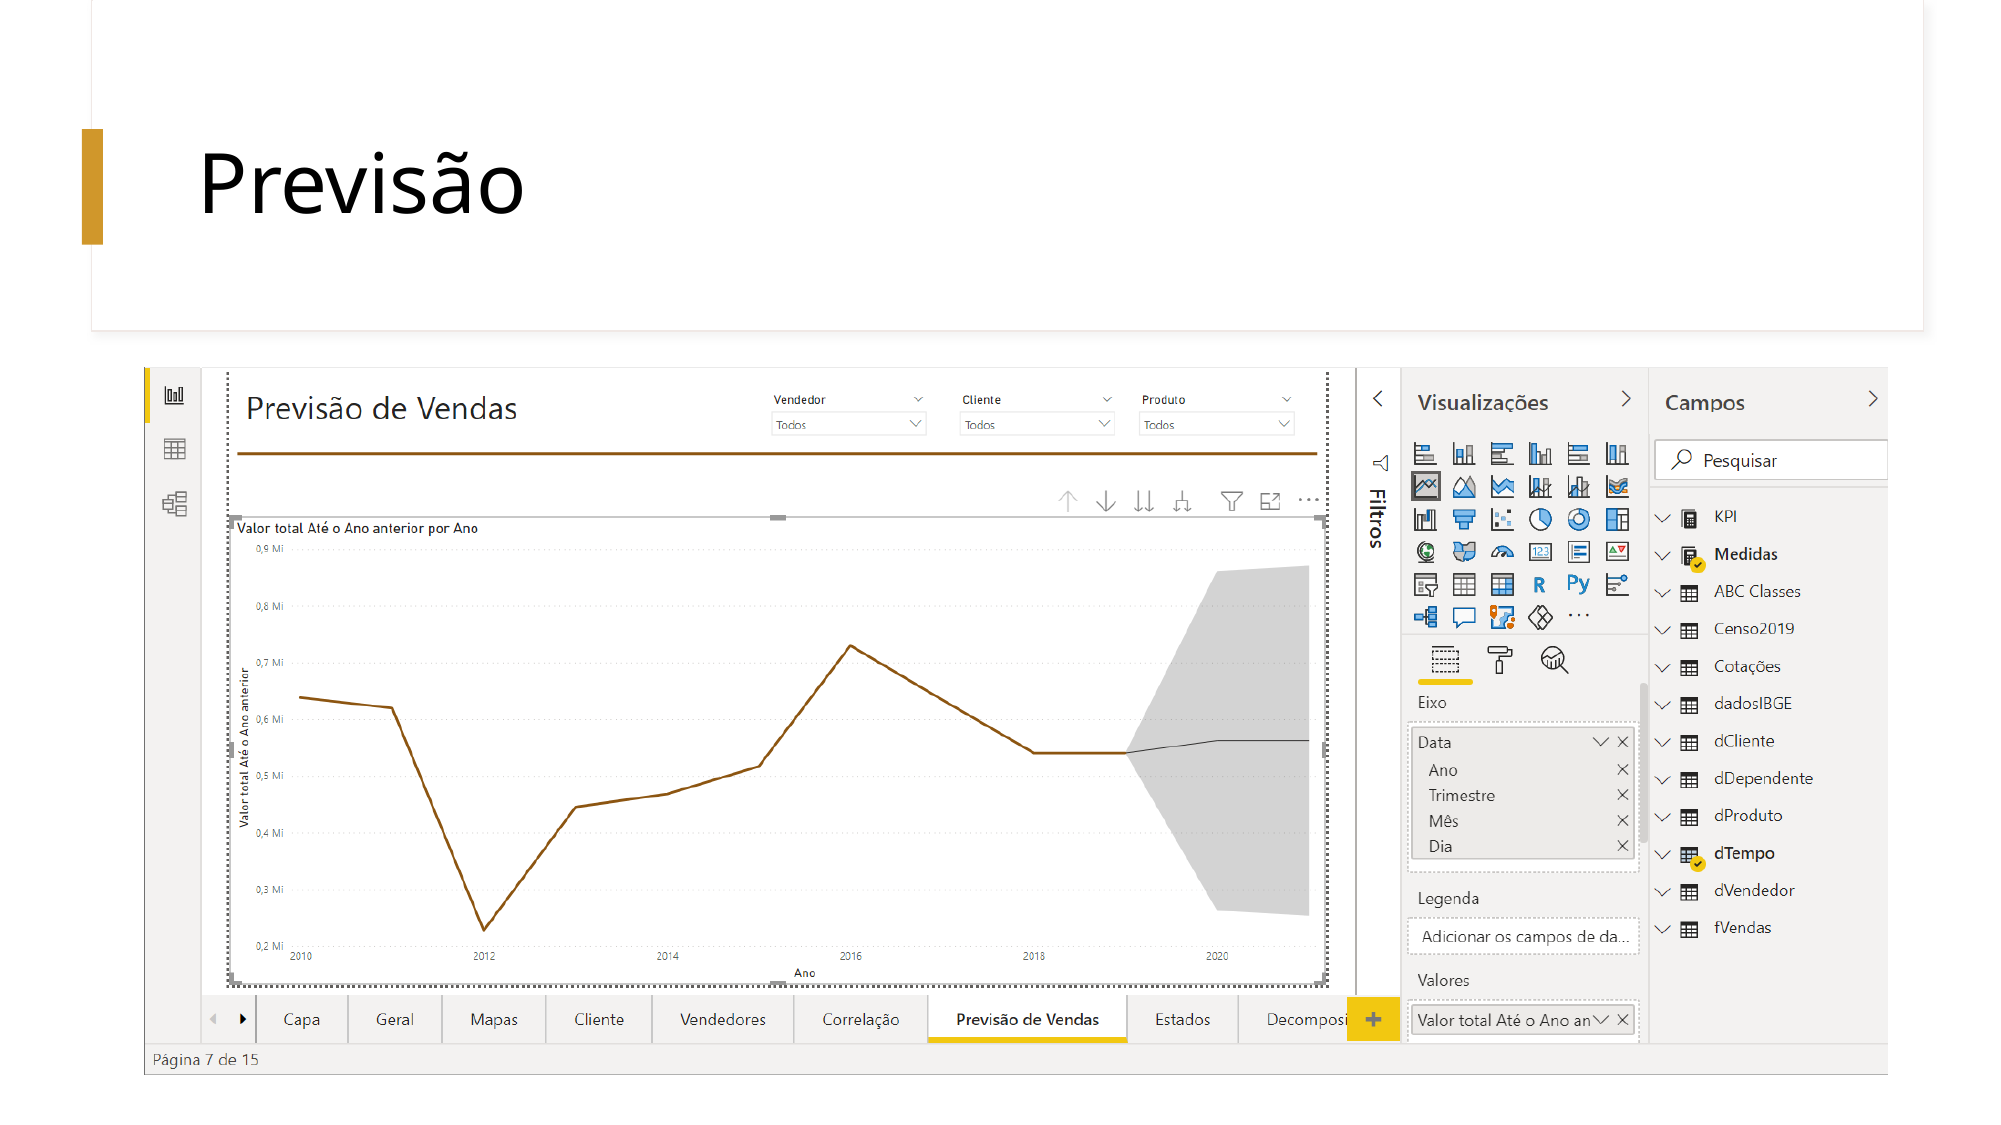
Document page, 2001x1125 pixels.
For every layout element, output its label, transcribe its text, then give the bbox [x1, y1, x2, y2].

title Previsão [183, 90, 1851, 284]
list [144, 367, 1888, 1075]
